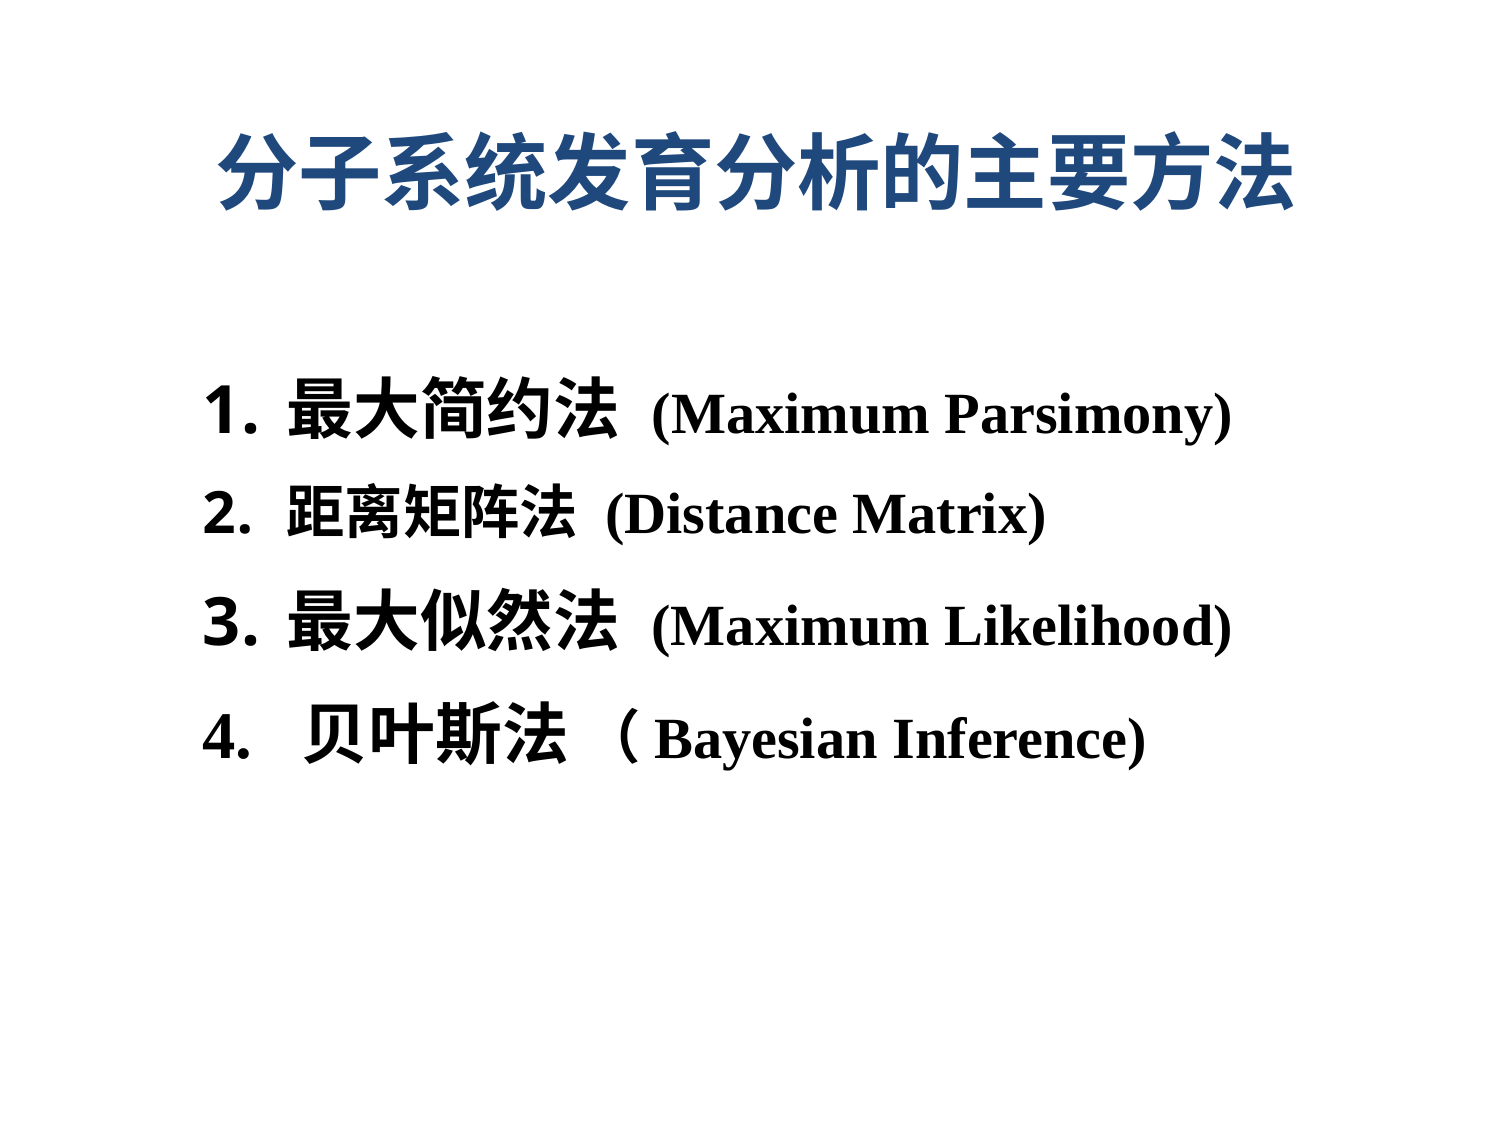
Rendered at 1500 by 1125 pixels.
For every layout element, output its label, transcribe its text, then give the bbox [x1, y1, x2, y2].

text_box 分子系统发育分析的主要方法 最大简约法 (Maximum Parsimony) 距离矩阵法 (Distance Matrix) 最大似然法 (Maximum Likelihood) 4. 贝叶斯法 （Bayesian Inference) [187, 112, 1325, 922]
